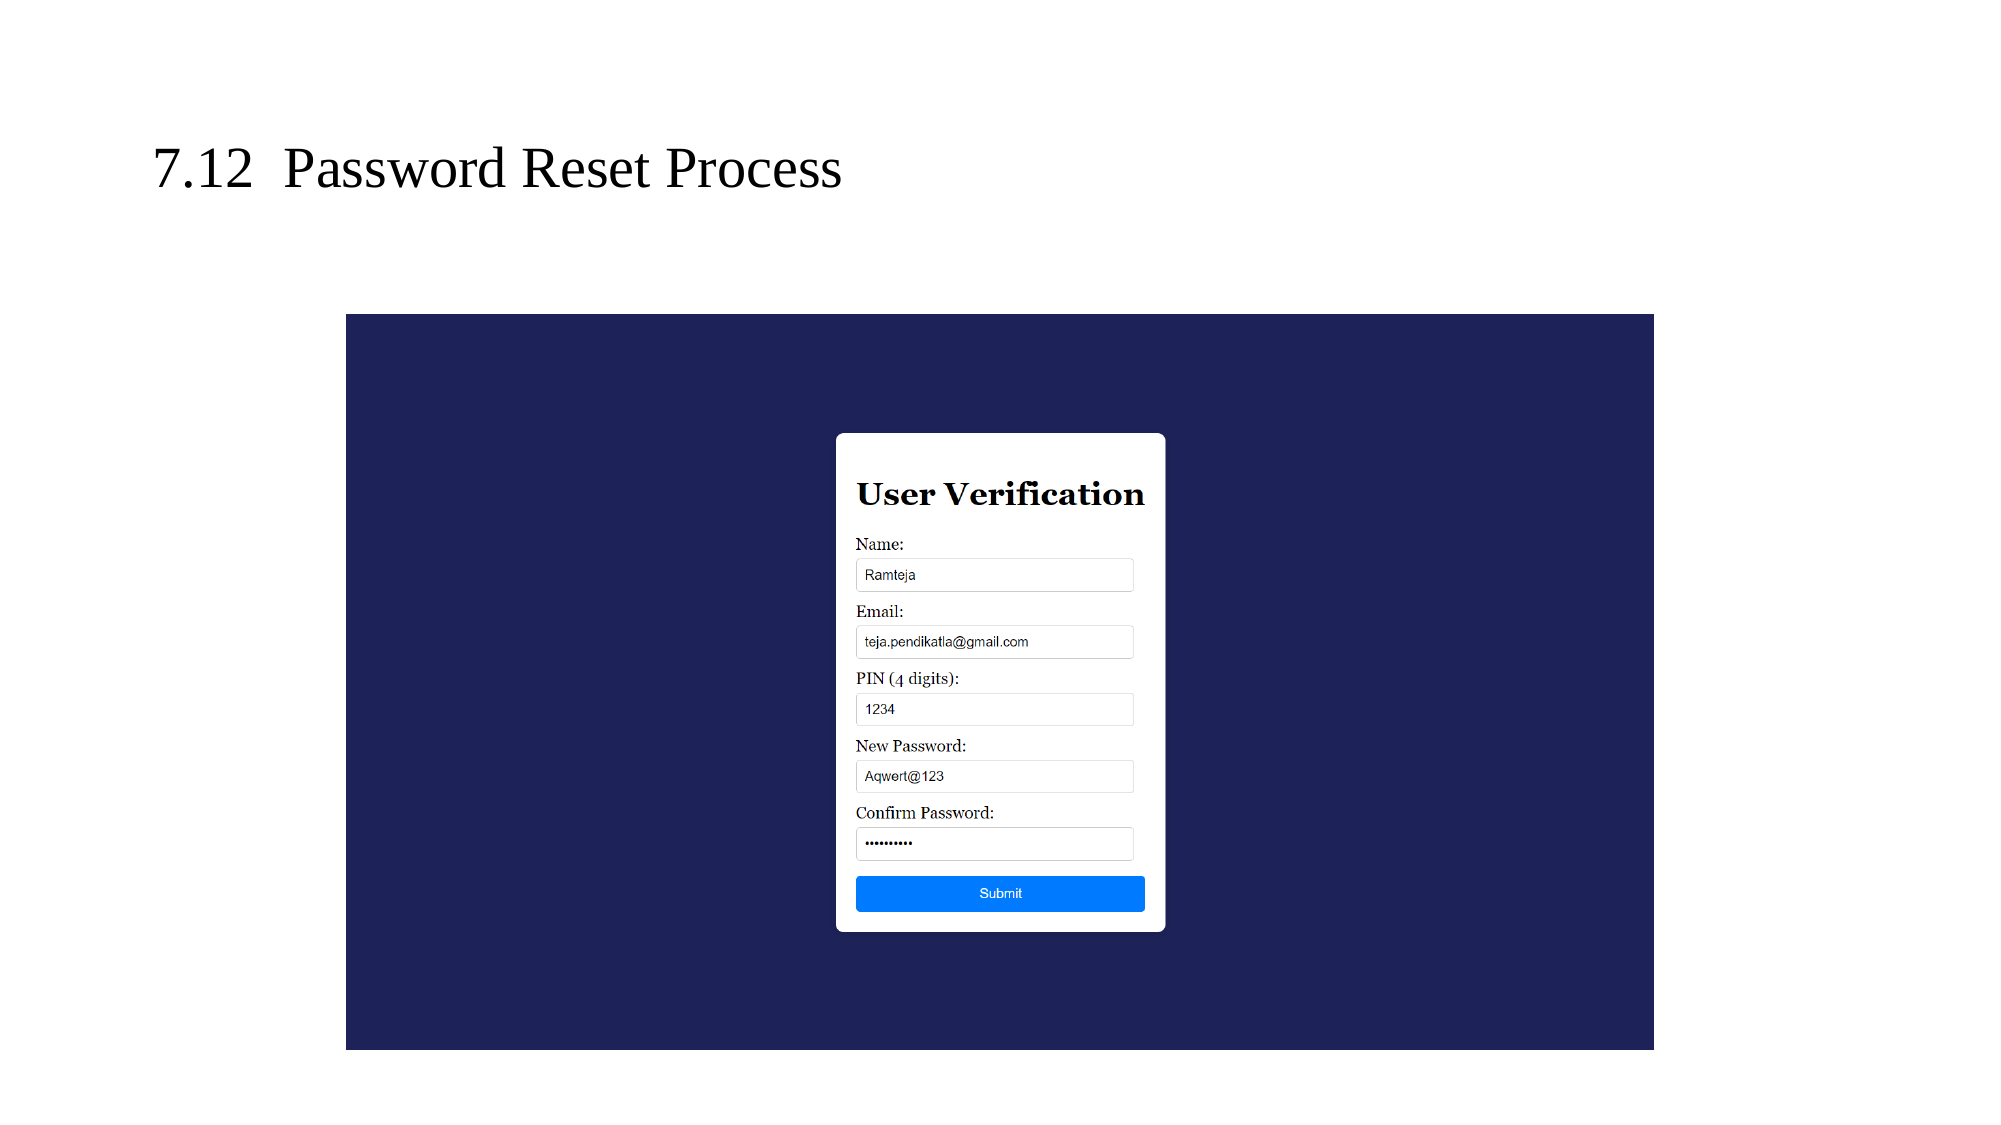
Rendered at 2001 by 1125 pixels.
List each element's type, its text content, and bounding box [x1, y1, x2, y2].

picture [346, 314, 1654, 1050]
title 7.12 Password Reset Process [137, 59, 1863, 278]
